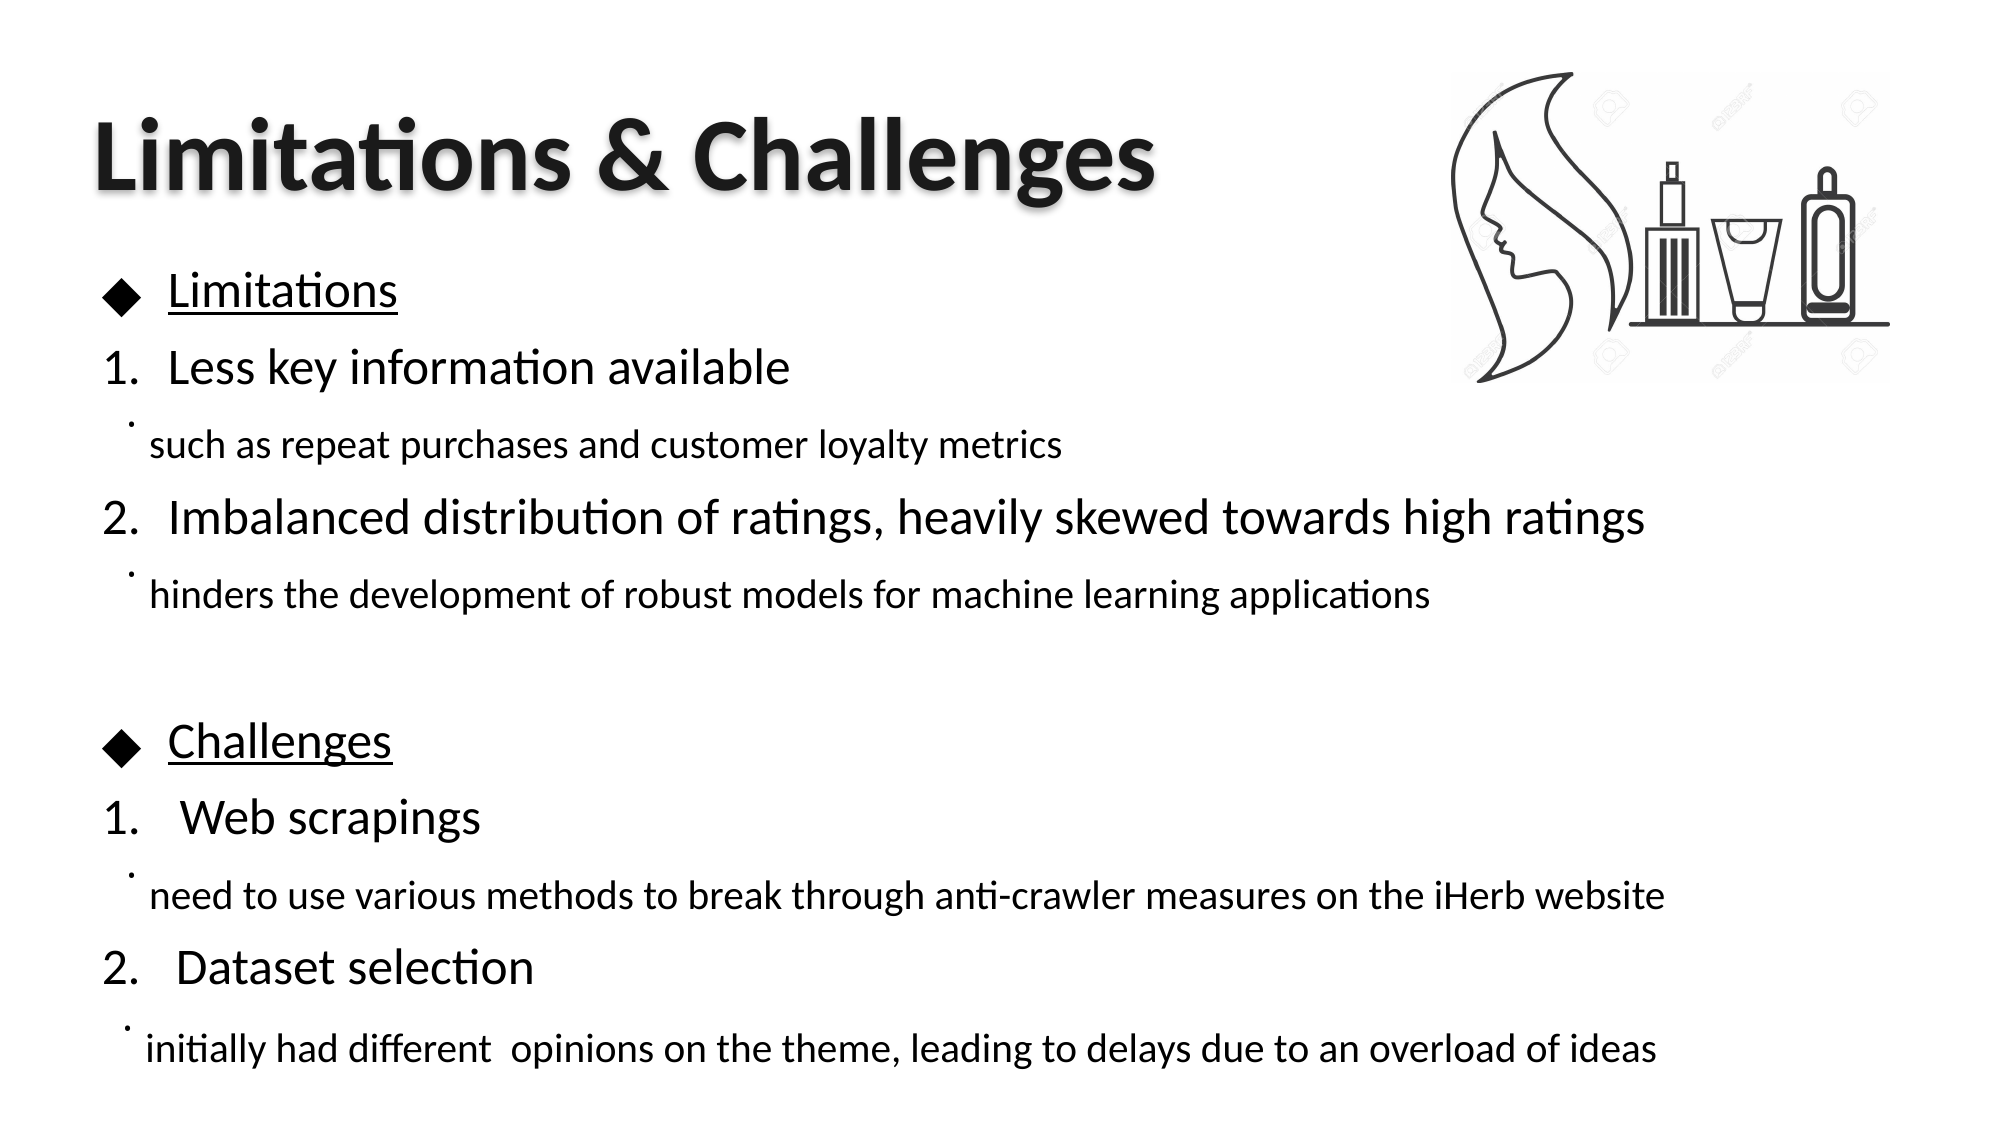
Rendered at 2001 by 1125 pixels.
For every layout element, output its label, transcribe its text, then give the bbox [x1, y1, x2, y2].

subtitle Limitations Less key information available ˙ such as repeat purchases and customer loyalty metrics Imbalanced distribution of ratings, heavily skewed towards high ratings ˙ hinders the development of robust models for machine learning applications Challenges Web scrapings ˙ need to use various methods to break through anti-crawler measures on the iHerb website 2. Dataset selection ˙ initially had different opinions on the theme, leading to delays due to an overload of ideas [78, 256, 1851, 1083]
picture [1451, 72, 1891, 383]
title Limitations & Challenges [78, 104, 1446, 221]
